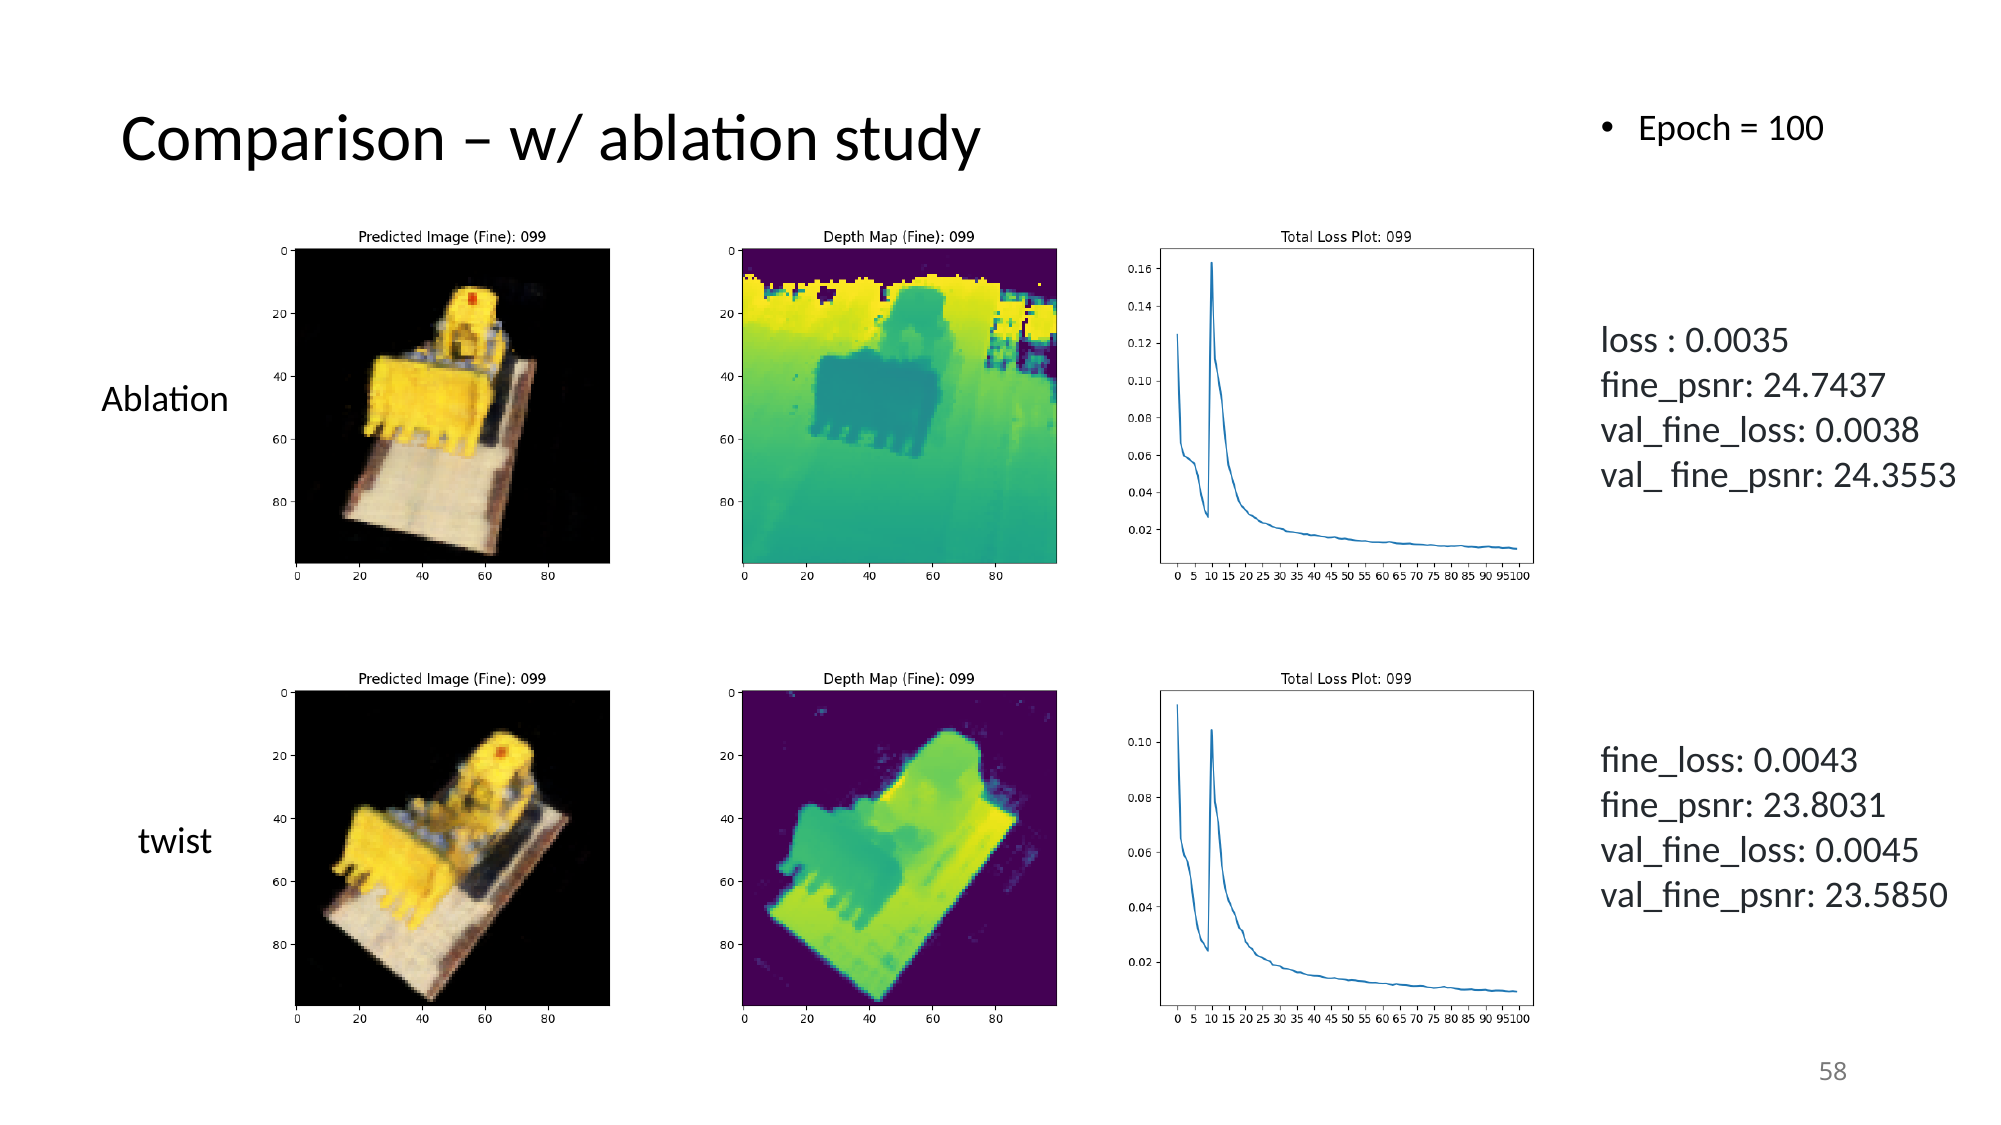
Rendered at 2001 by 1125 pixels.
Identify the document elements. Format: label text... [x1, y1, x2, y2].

text_box Comparison – w/ ablation study [105, 61, 1831, 217]
text_box loss : 0.0035 fine_psnr: 24.7437 val_fine_loss: 0.0038 val_ fine_psnr: 24.3553 [1585, 308, 1982, 503]
text_box Epoch = 100 [1585, 100, 1946, 268]
text_box fine_loss: 0.0043 fine_psnr: 23.8031 val_fine_loss: 0.0045 val_fine_psnr: 23.5850 [1585, 727, 1967, 922]
text_box Ablation [65, 371, 264, 442]
text_box twist [65, 813, 264, 884]
picture [264, 664, 1541, 1033]
picture [264, 221, 1541, 591]
slide_number 58 [1412, 1042, 1863, 1103]
